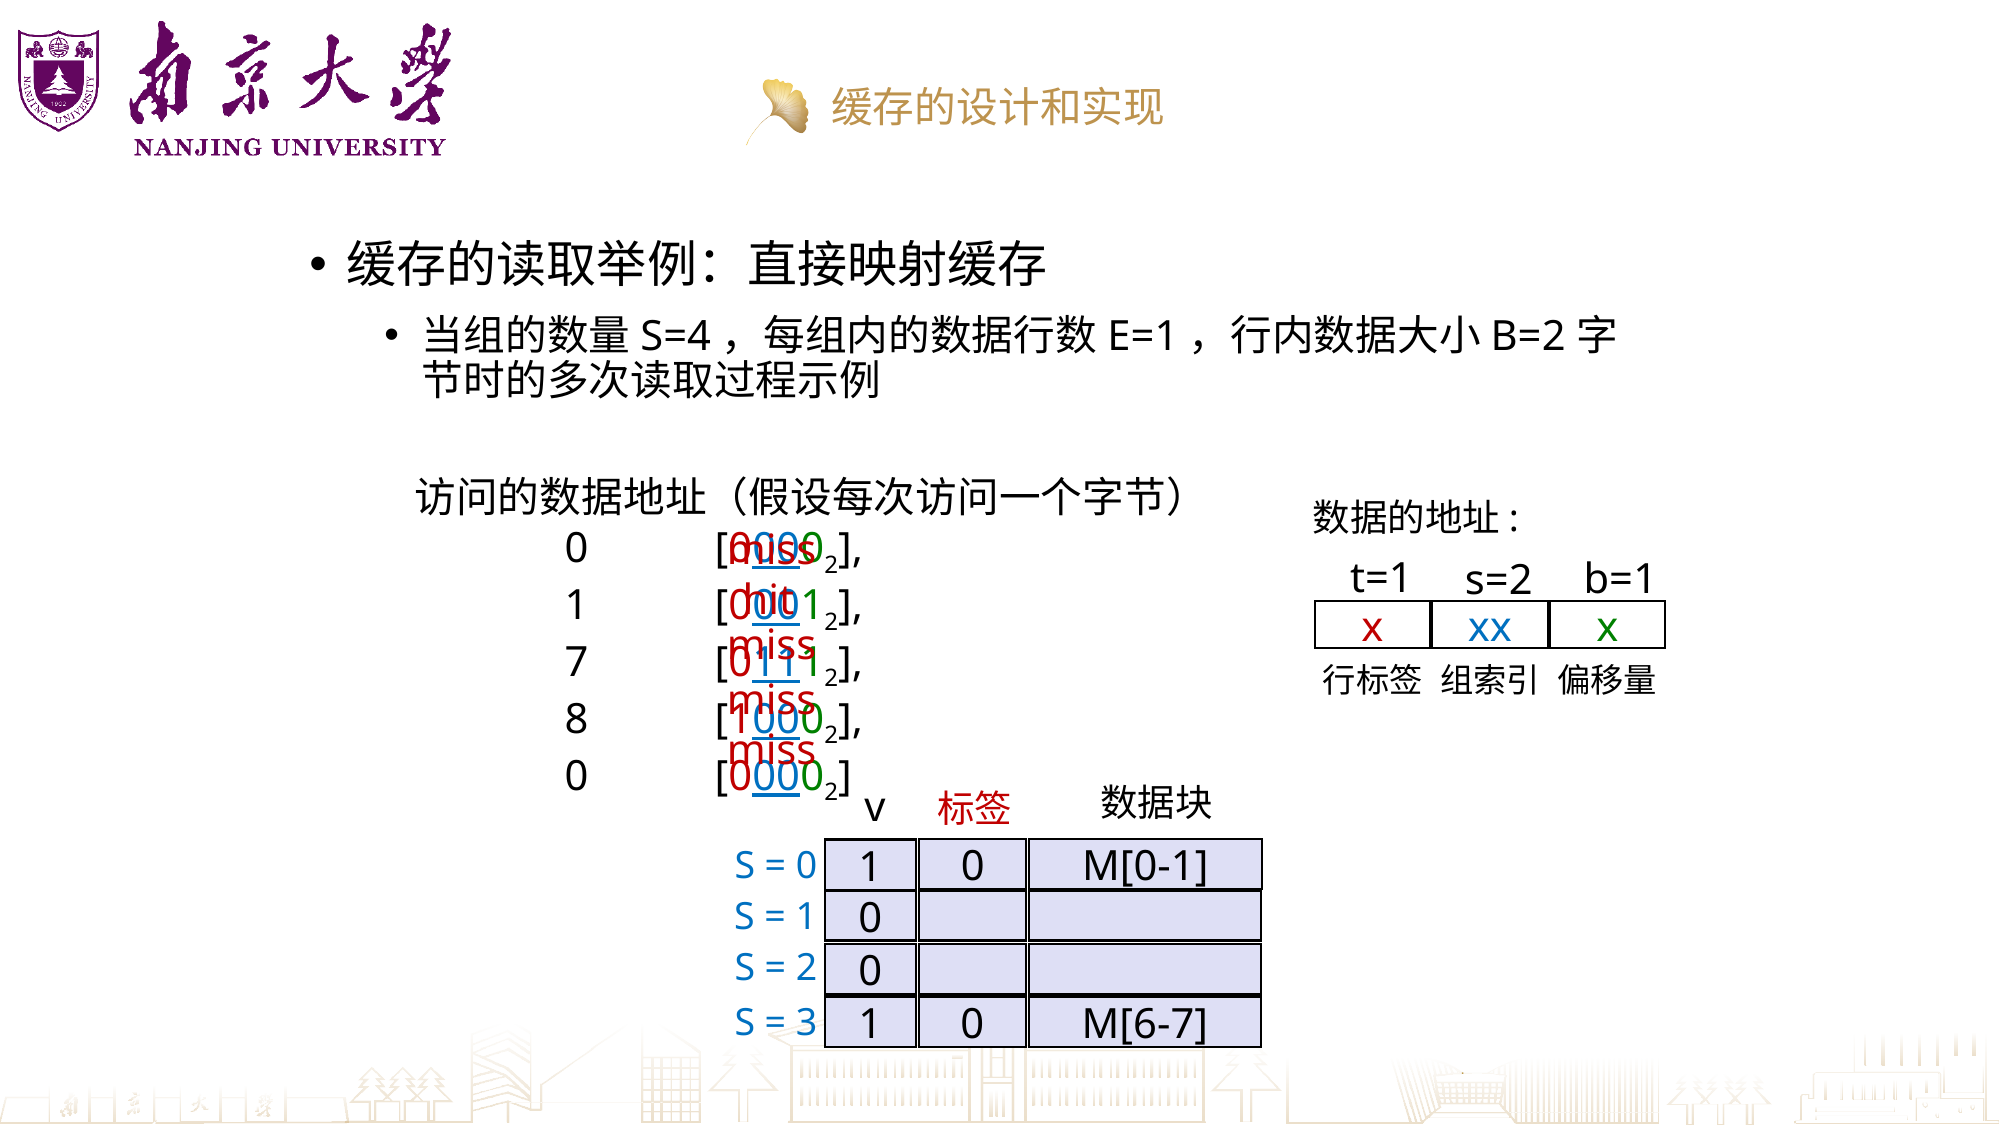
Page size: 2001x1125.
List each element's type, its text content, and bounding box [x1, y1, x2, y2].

text_box 缓存的设计和实现 [816, 73, 1338, 139]
text_box 0 [833, 943, 917, 994]
text_box 数据的地址: [1297, 486, 1534, 547]
text_box b=1 [1568, 544, 1673, 609]
text_box 缓存的读取举例：直接映射缓存 当组的数量S=4，每组内的数据行数E=1，行内数据大小B=2字节时的多次读取过程示例 [294, 232, 1652, 412]
text_box 组索引 [1425, 651, 1542, 707]
text_box hit [727, 580, 810, 625]
text_box miss [712, 530, 832, 578]
text_box x [1549, 600, 1666, 648]
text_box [919, 838, 1262, 890]
text_box [1028, 943, 1262, 994]
text_box [918, 943, 1026, 994]
text_box 行标签 [1308, 651, 1425, 707]
text_box 偏移量 [1542, 651, 1672, 707]
picture [731, 64, 830, 169]
text_box S = 3 [719, 990, 833, 1051]
text_box 标签 [922, 777, 1028, 838]
text_box xx [1432, 600, 1548, 648]
text_box v [849, 772, 901, 837]
text_box 数据块 [1085, 771, 1228, 832]
text_box [1028, 891, 1262, 941]
text_box 0 [833, 891, 917, 941]
text_box t=1 [1335, 547, 1429, 608]
text_box s=2 [1450, 545, 1549, 610]
text_box S = 0 [719, 833, 833, 884]
picture [18, 21, 451, 160]
text_box S = 2 [719, 935, 833, 990]
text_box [824, 840, 1262, 891]
text_box S = 1 [719, 884, 833, 935]
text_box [824, 996, 1262, 1047]
text_box [918, 891, 1026, 941]
text_box miss [712, 730, 832, 778]
text_box 访问的数据地址（假设每次访问一个字节） 0 [00002], 1 [00012], 7 [01112], 8 [10002], 0 [00002] [399, 463, 1361, 813]
text_box miss [712, 625, 832, 673]
text_box miss [712, 680, 832, 728]
text_box x [1314, 600, 1430, 648]
